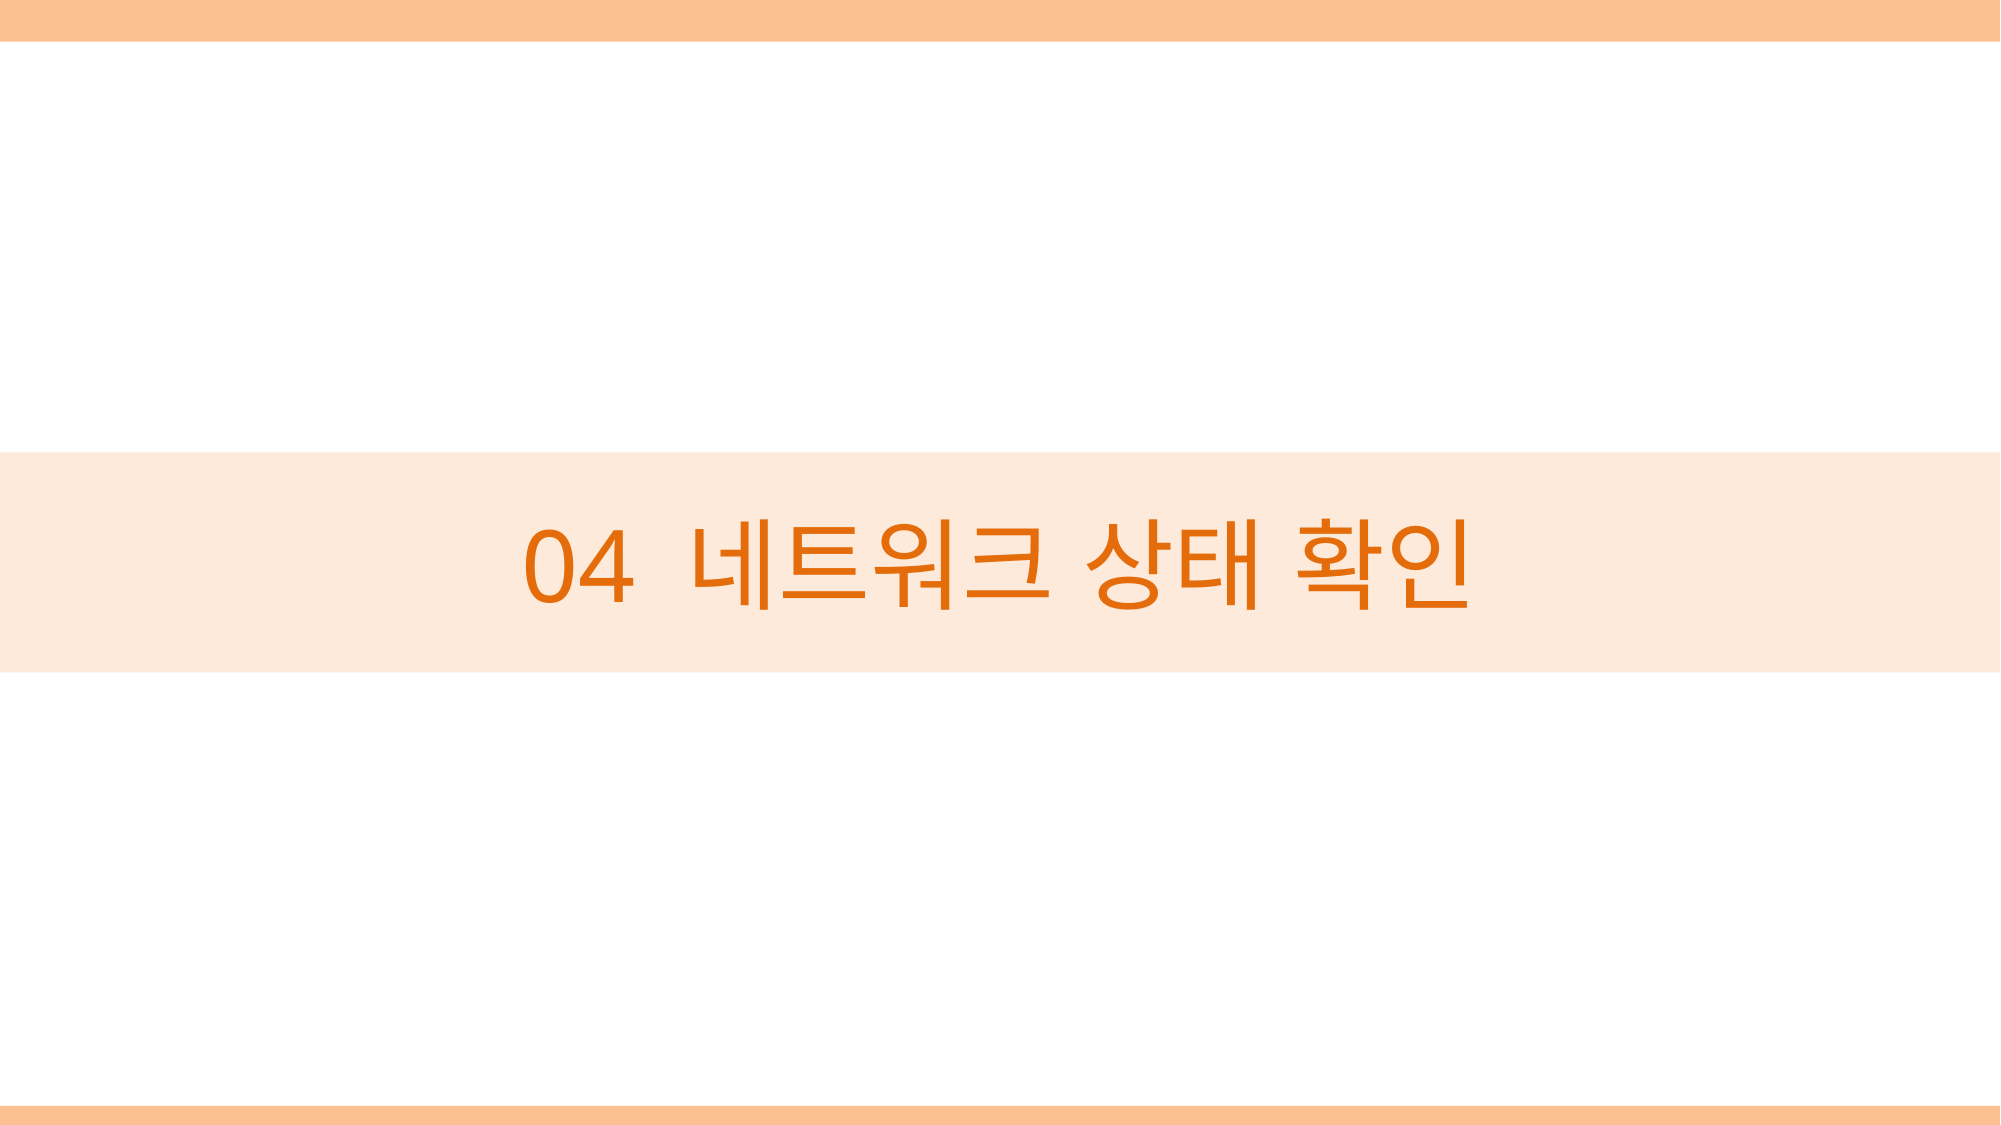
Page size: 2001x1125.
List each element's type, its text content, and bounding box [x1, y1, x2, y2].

title 04 네트워크 상태 확인 [0, 452, 2000, 673]
